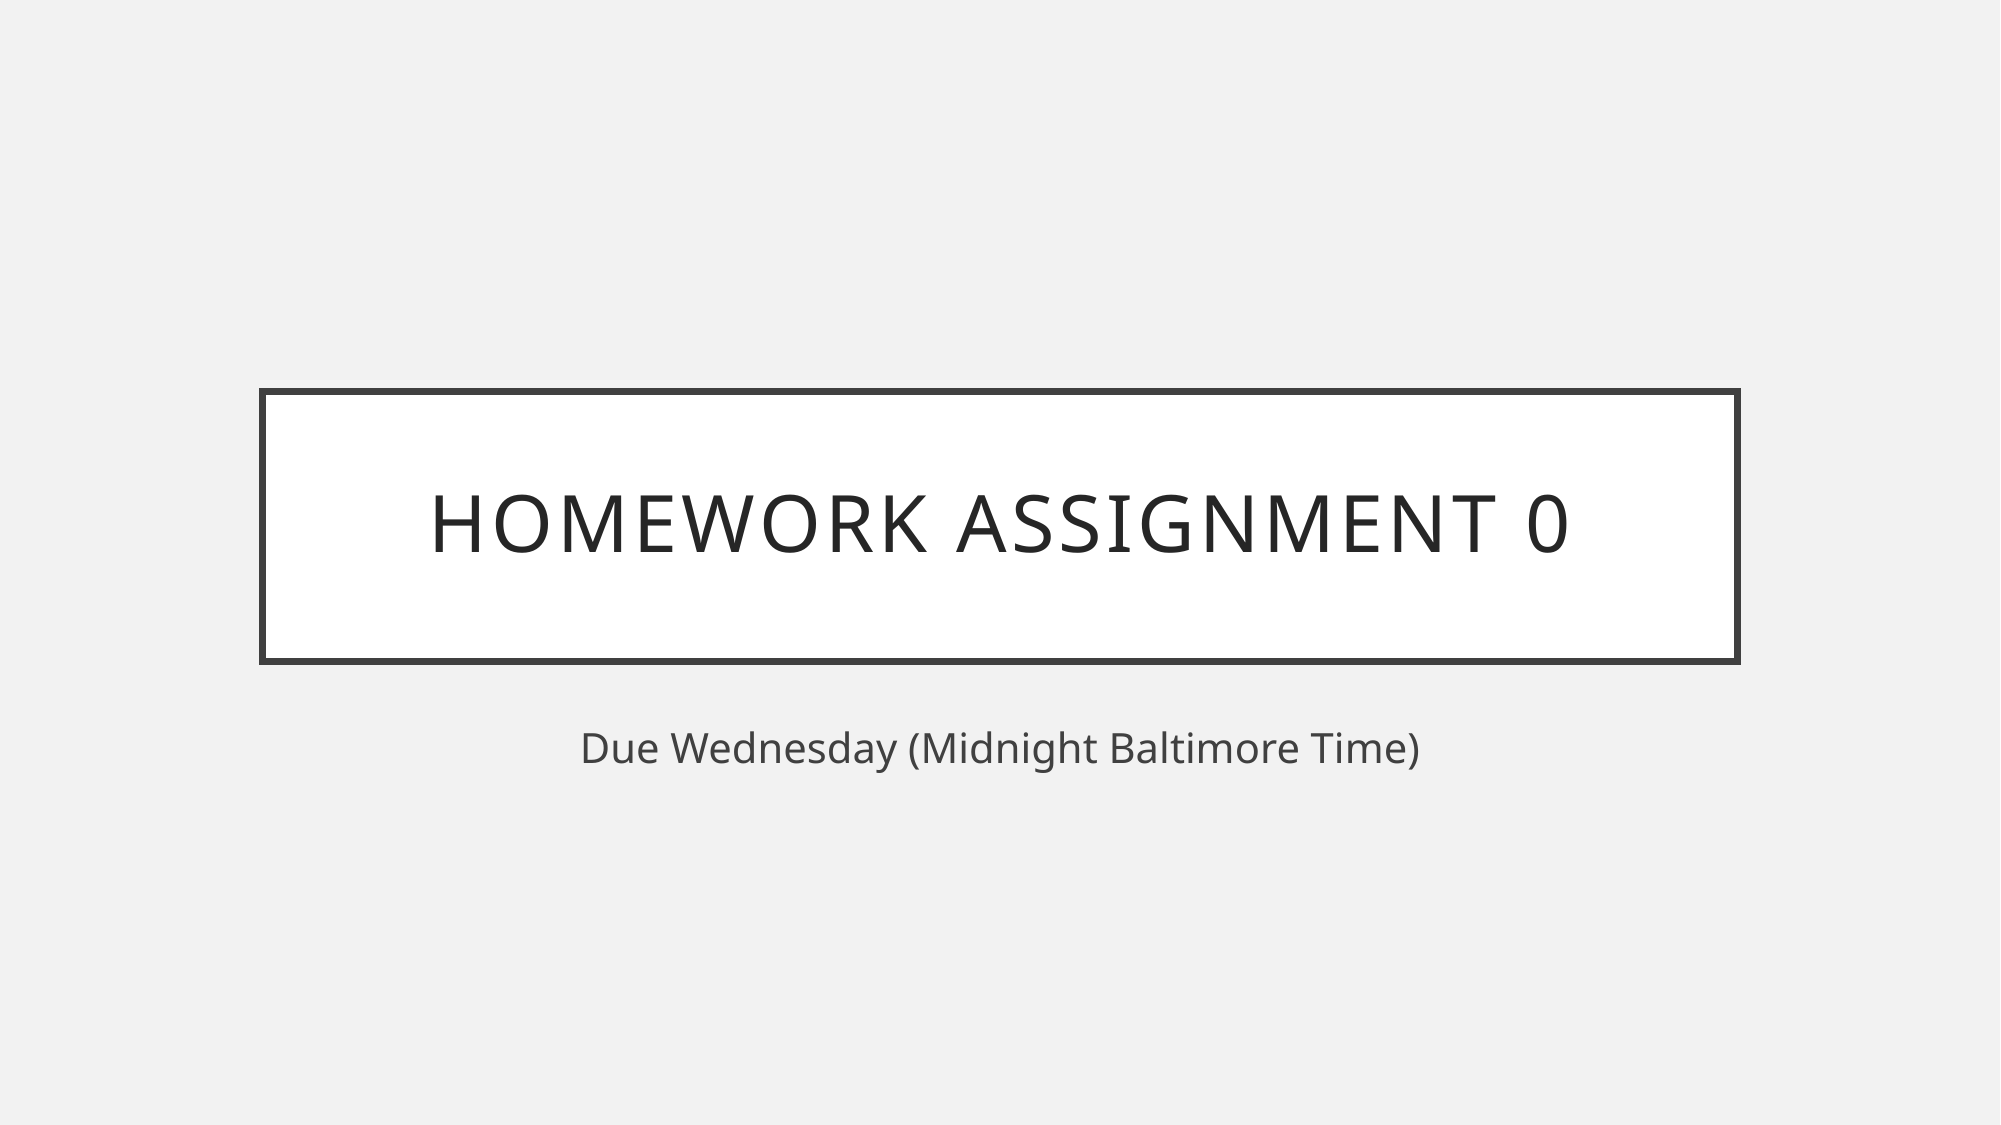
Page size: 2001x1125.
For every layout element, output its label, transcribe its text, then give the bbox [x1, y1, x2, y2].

title Homework Assignment 0 [259, 388, 1741, 665]
subtitle Due Wednesday (Midnight Baltimore Time) [442, 713, 1558, 918]
